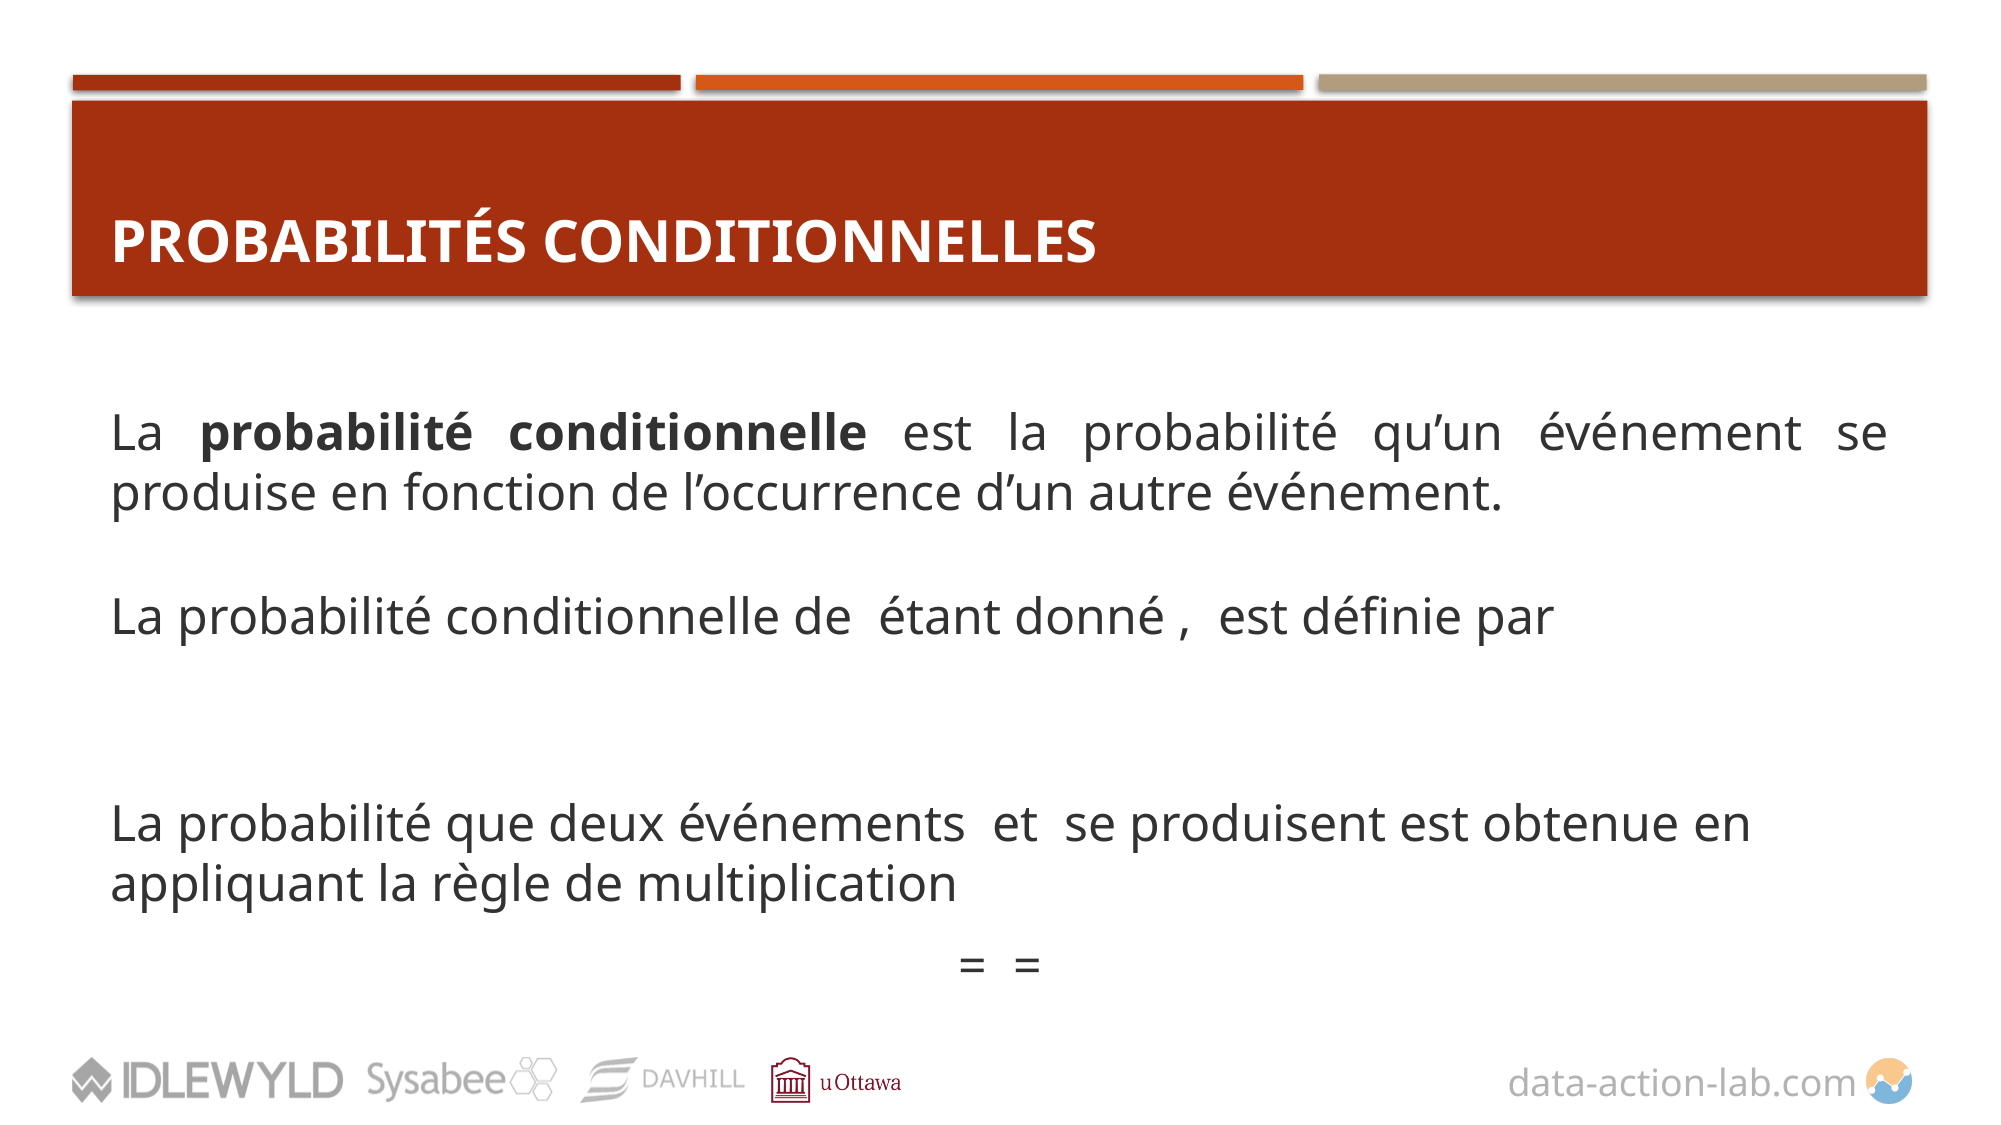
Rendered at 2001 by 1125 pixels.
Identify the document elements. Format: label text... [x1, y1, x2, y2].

picture [72, 1057, 745, 1103]
picture [771, 1057, 901, 1103]
title Probabilités conditionnelles [95, 115, 1905, 282]
